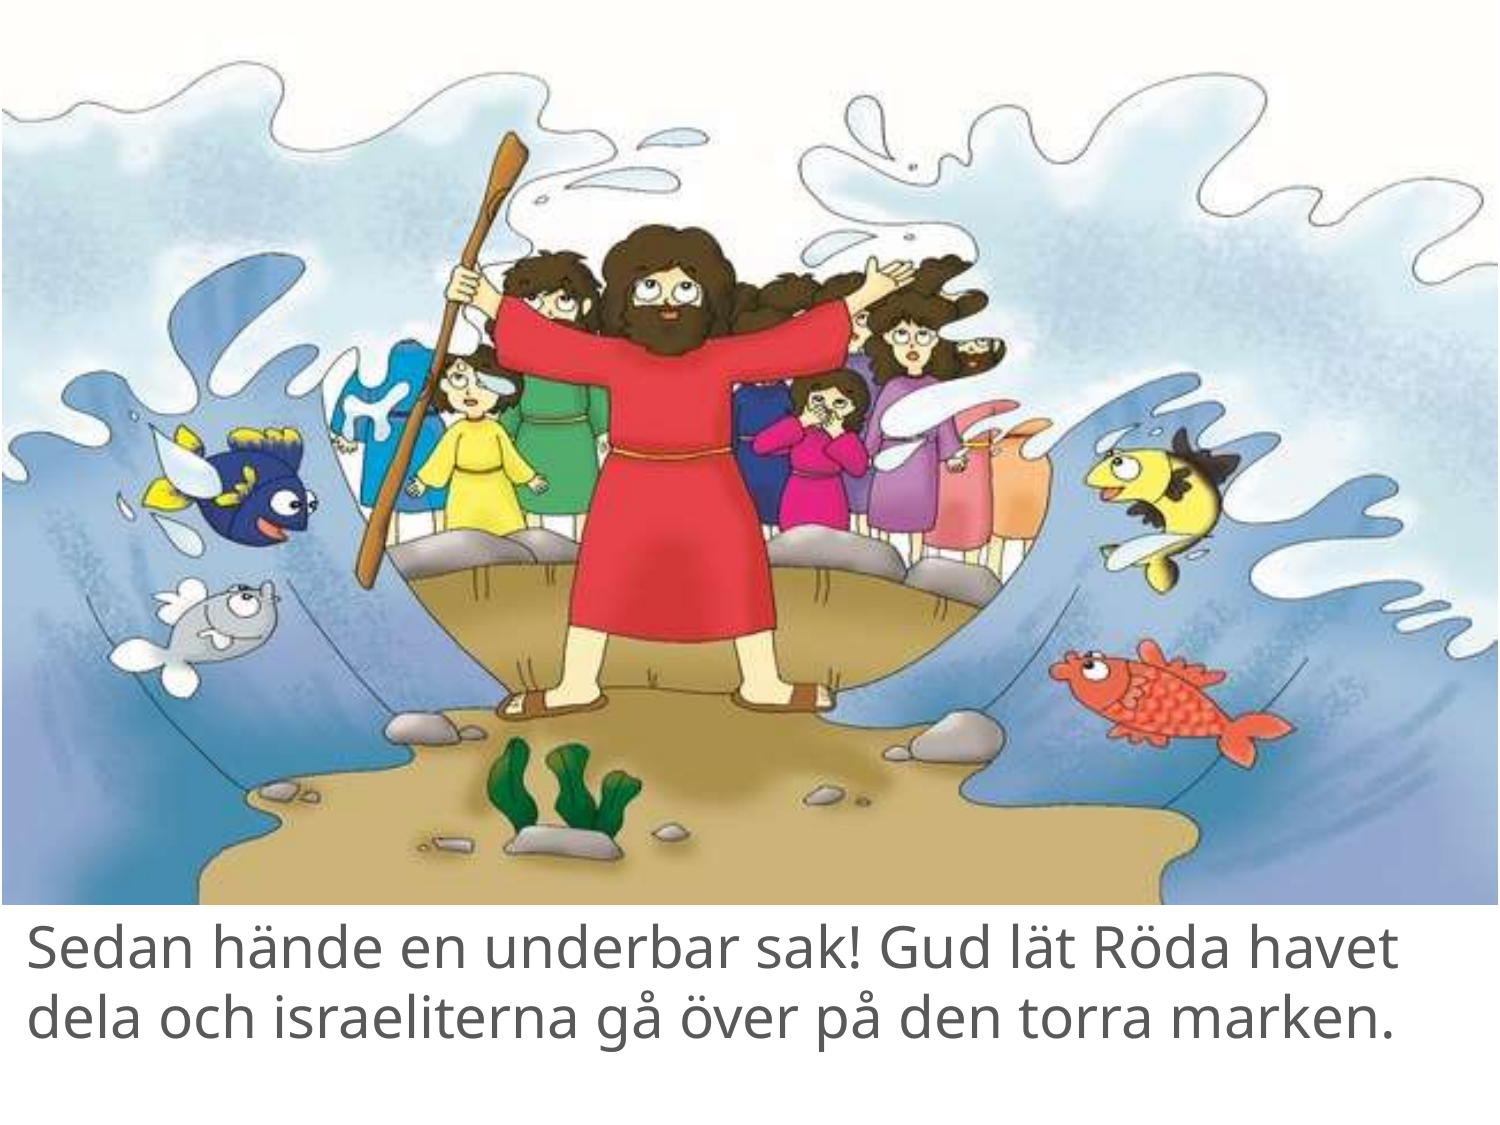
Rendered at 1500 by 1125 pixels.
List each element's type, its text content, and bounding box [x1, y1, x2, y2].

picture [2, 0, 1498, 906]
text_box Sedan hände en underbar sak! Gud lät Röda havet dela och israeliterna gå över på den torra marken. [11, 913, 1498, 1058]
